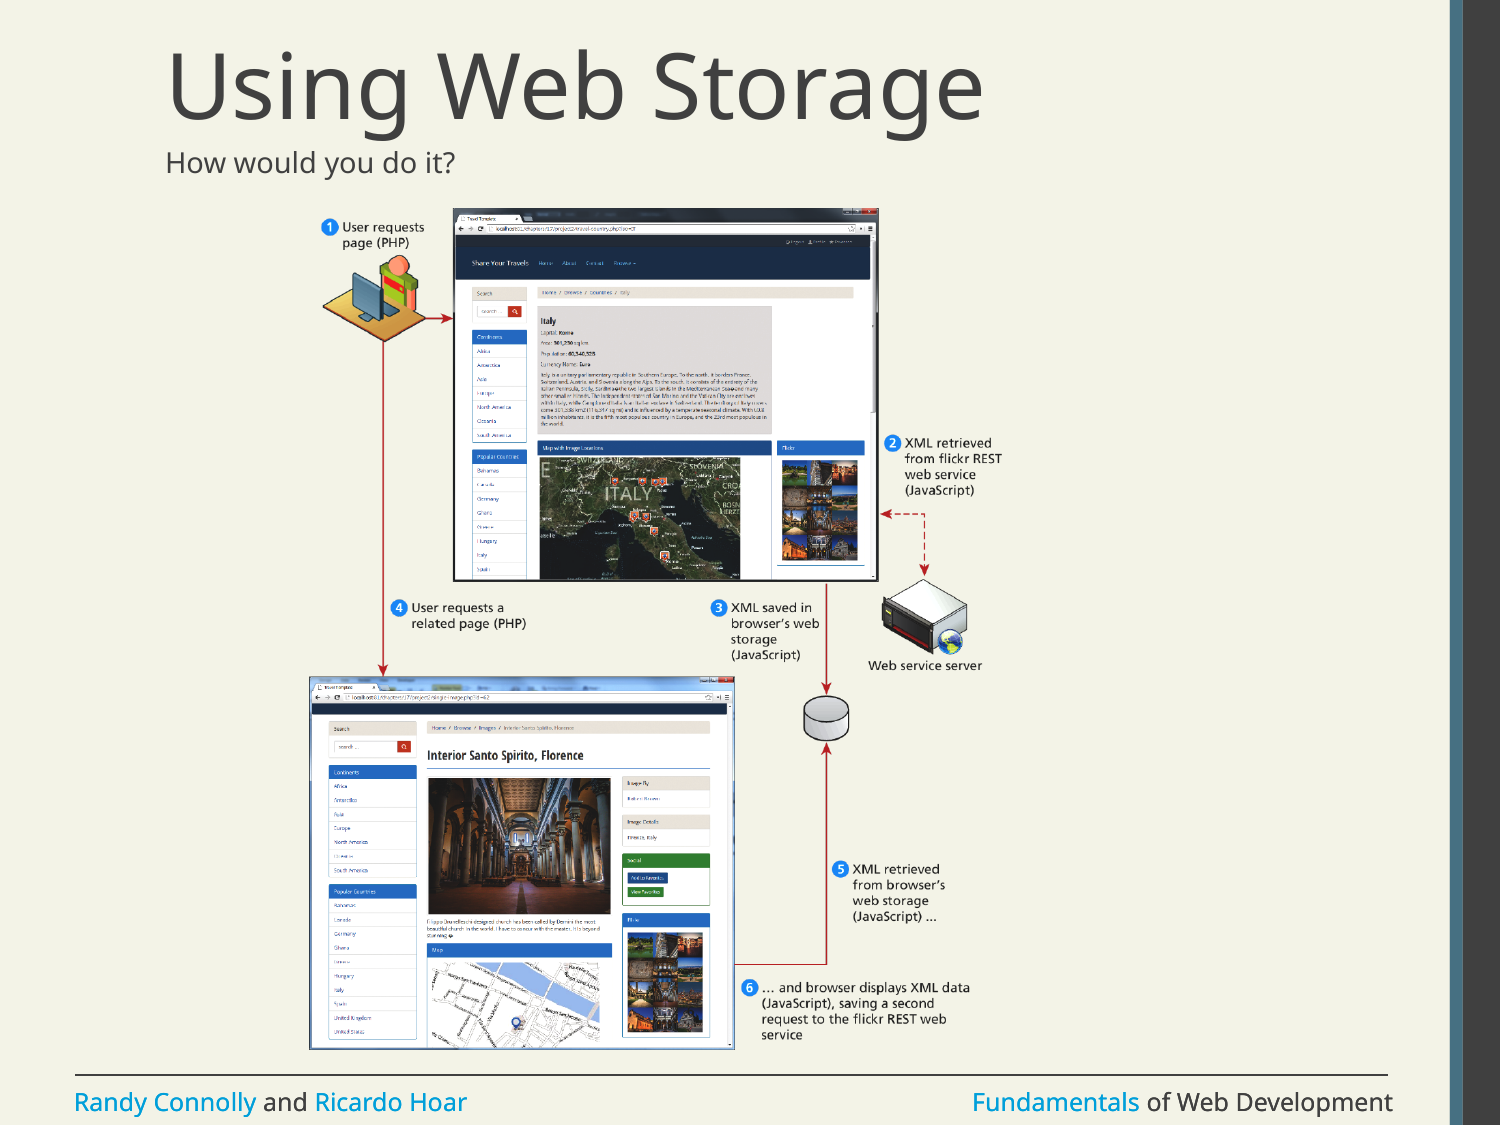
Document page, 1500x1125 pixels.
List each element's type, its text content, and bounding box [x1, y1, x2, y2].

list How would you do it? [150, 137, 1200, 188]
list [62, 207, 1254, 1051]
title Using Web Storage [150, 20, 1425, 188]
